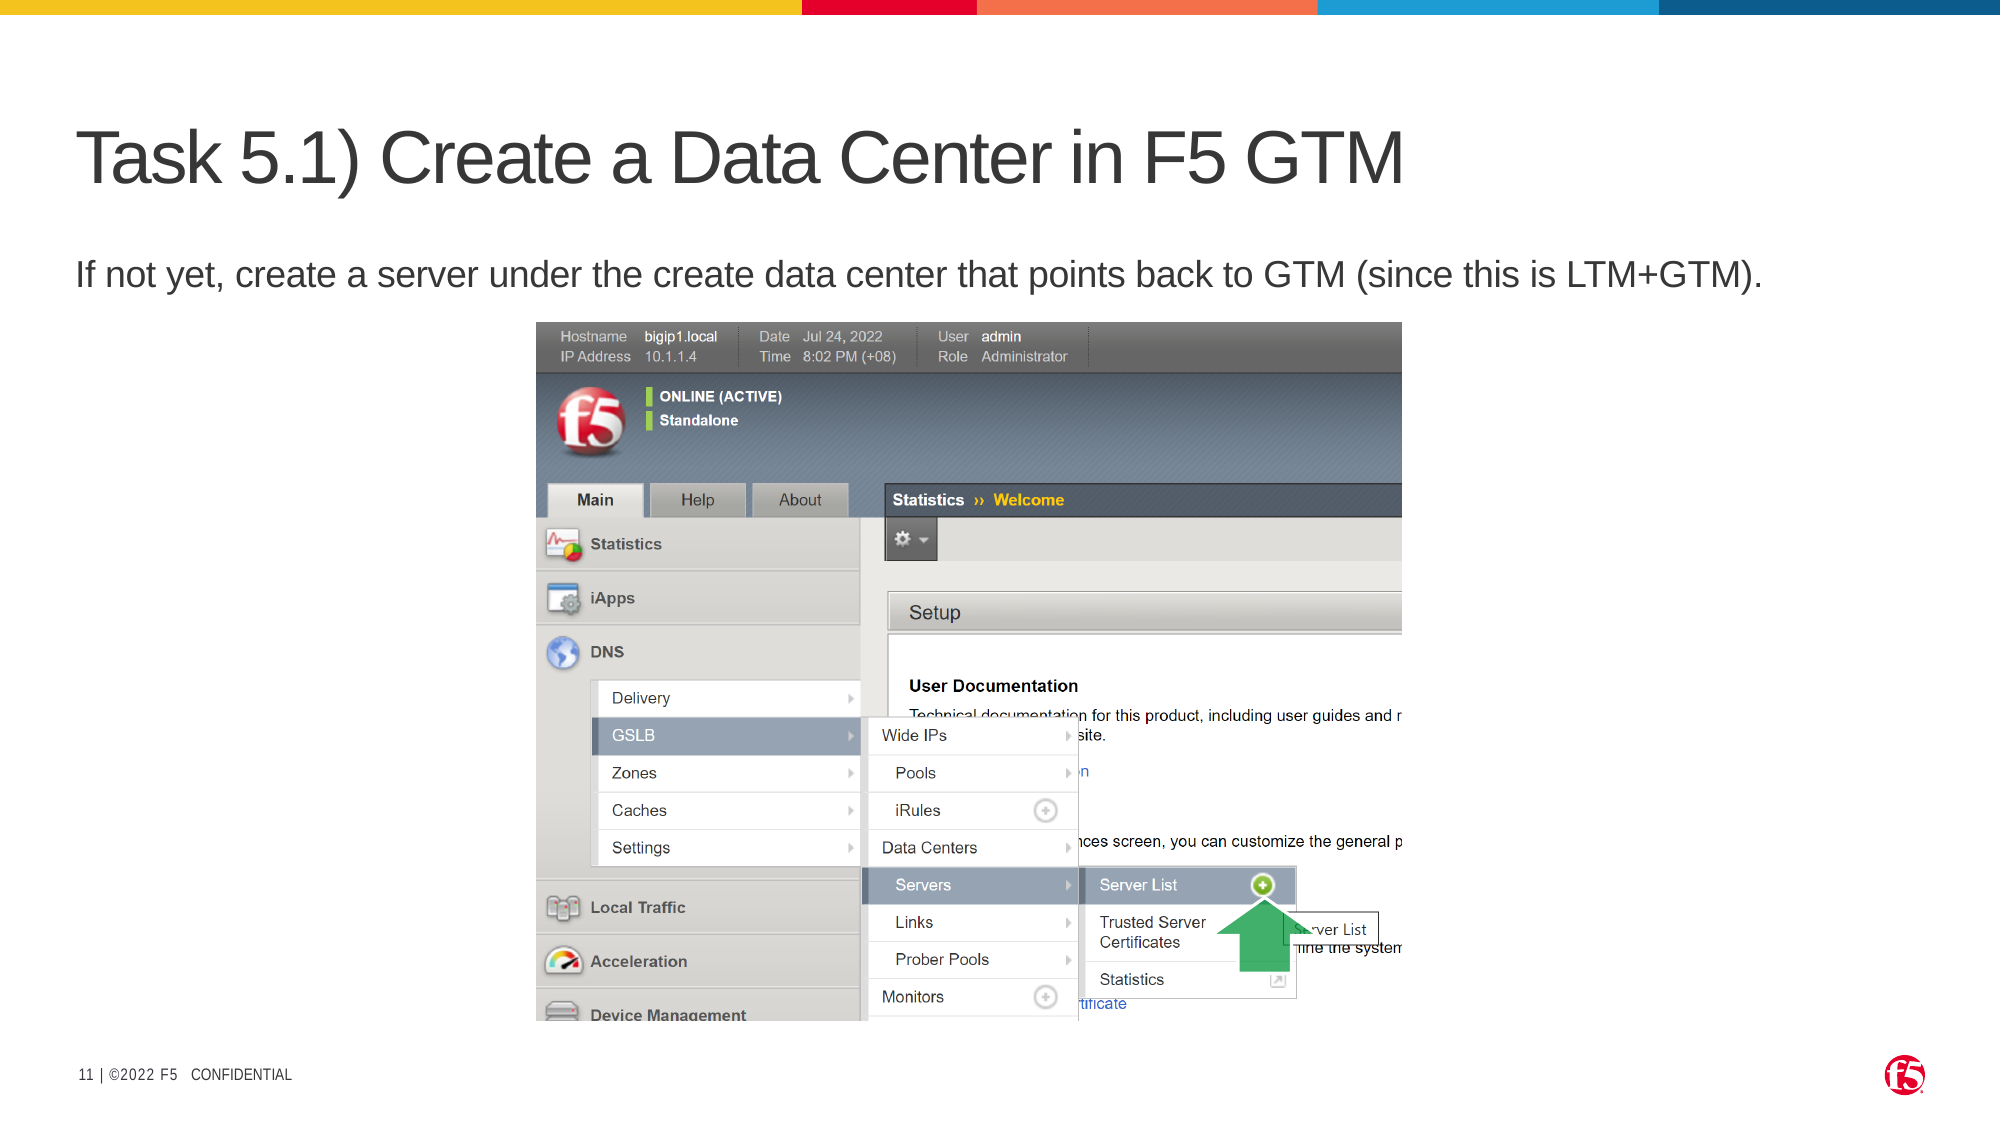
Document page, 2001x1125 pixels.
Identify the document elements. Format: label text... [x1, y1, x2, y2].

footer CONFIDENTIAL [191, 1063, 339, 1084]
list If not yet, create a server under the create data center that points back to GTM (since this is LTM+GTM). [75, 240, 1925, 350]
picture [536, 322, 1402, 1021]
title Task 5.1) Create a Data Center in F5 GTM [75, 75, 1925, 199]
